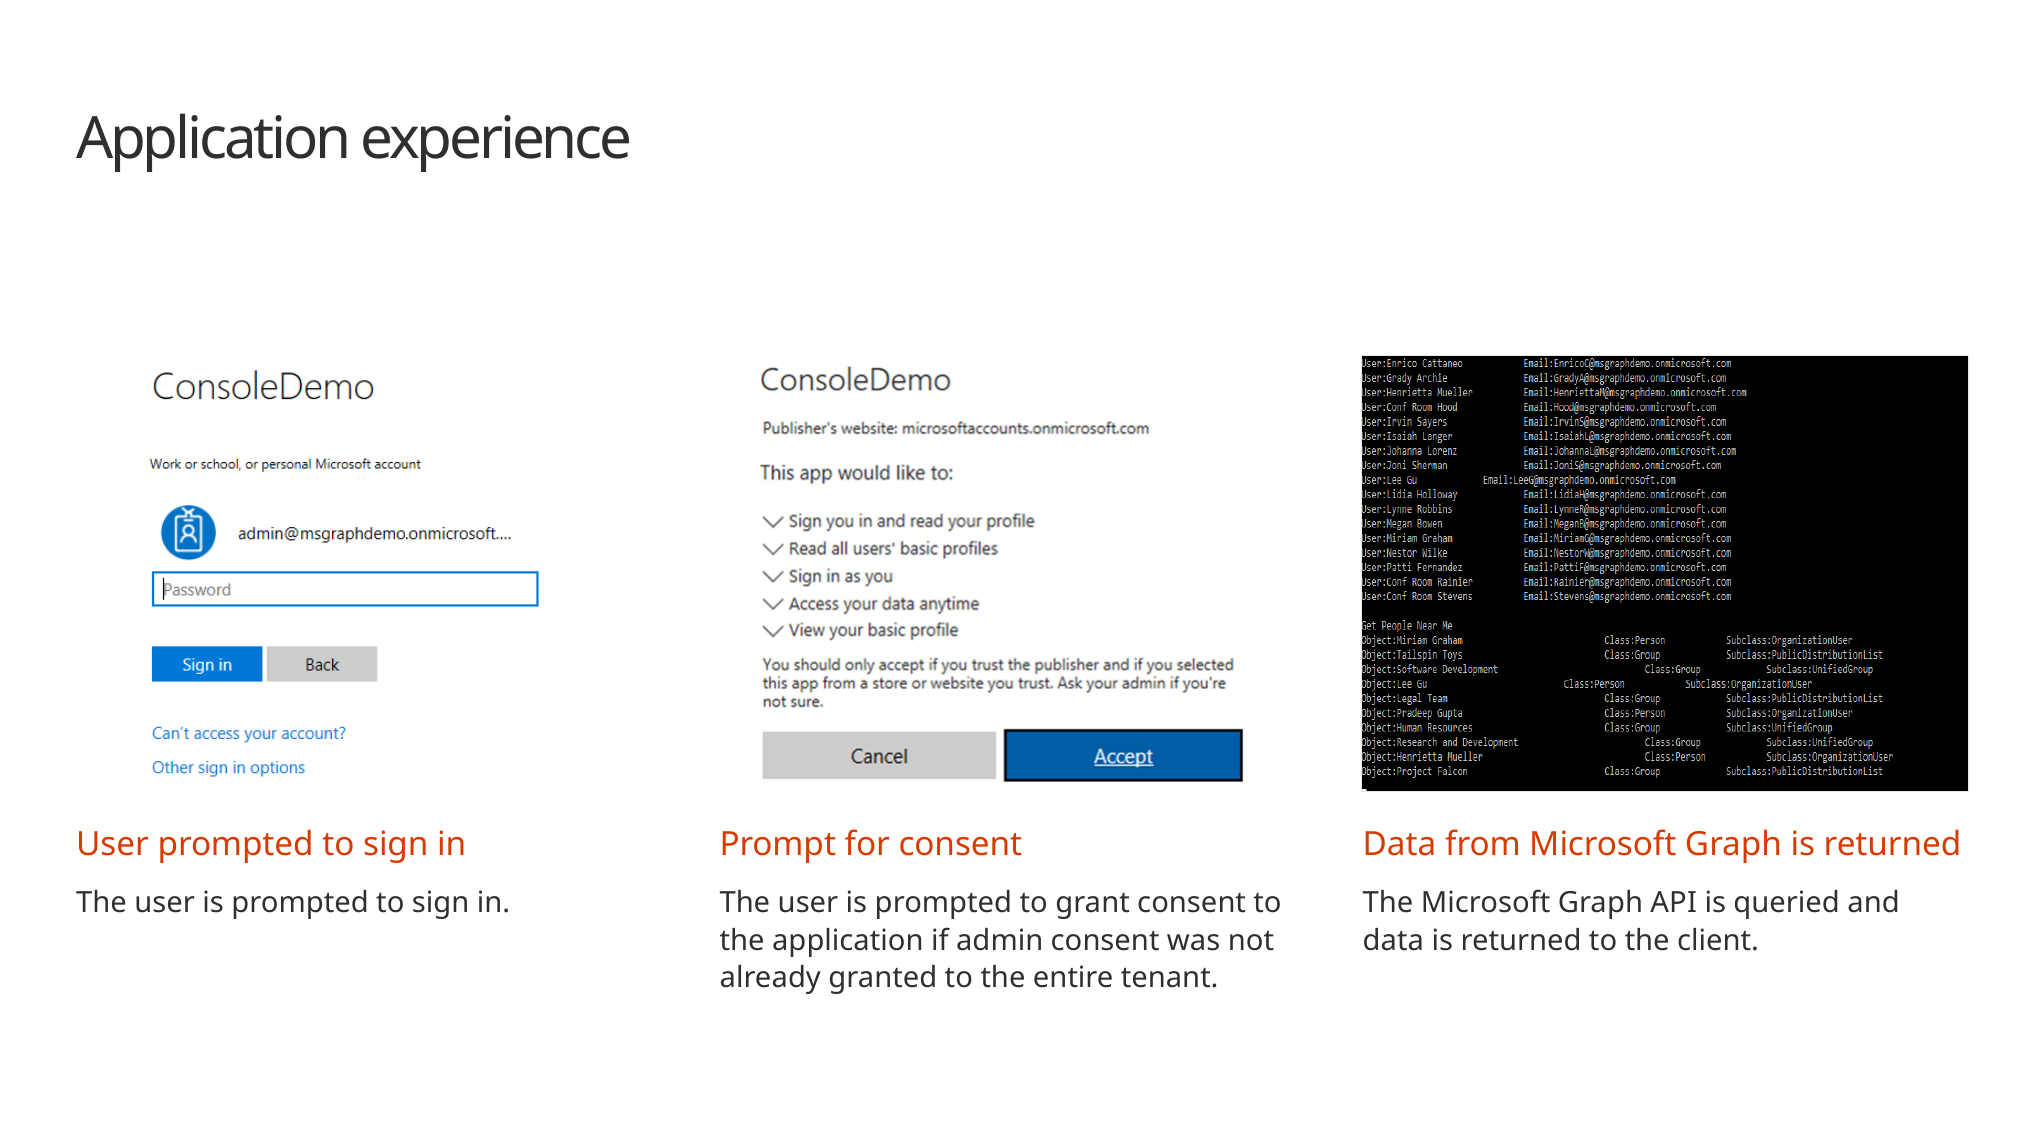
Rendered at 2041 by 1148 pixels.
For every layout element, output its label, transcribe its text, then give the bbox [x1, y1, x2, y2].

list Data from Microsoft Graph is returned The Microsoft Graph API is queried and data is returned to the client. [1362, 824, 1969, 957]
list User prompted to sign in The user is prompted to sign in. [76, 824, 682, 920]
picture [1361, 355, 1969, 792]
list Prompt for consent The user is prompted to grant consent to the application if admin consent was not already granted to the entire tenant. [719, 824, 1325, 995]
picture [743, 347, 1270, 800]
picture [76, 355, 682, 792]
title Application experience [76, 103, 1969, 172]
